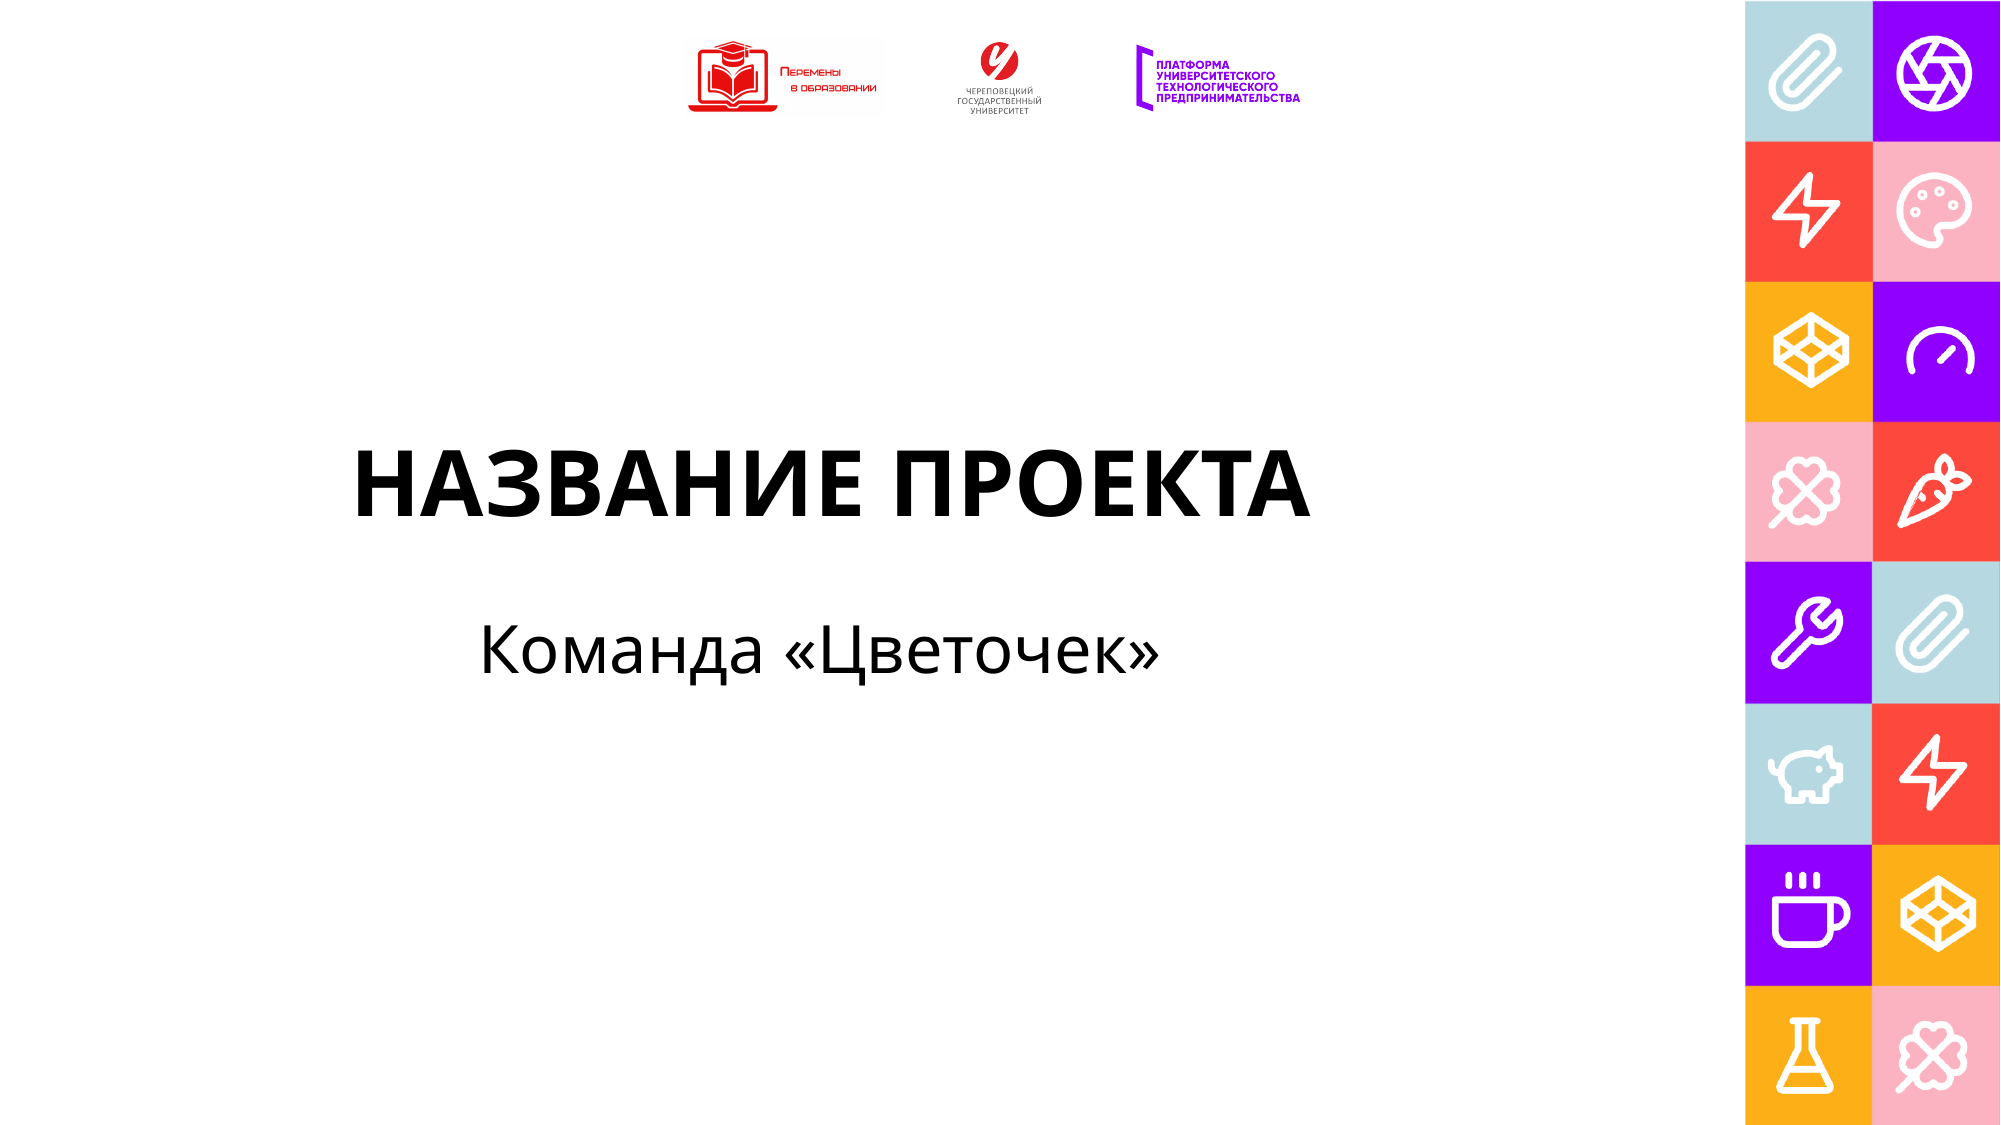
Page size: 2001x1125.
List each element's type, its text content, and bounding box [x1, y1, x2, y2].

title НАЗВАНИЕ ПРОЕКТА [81, 391, 1582, 576]
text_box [1745, 0, 2000, 1125]
text_box Команда «Цветочек» [445, 592, 1196, 697]
picture [1115, 19, 1317, 138]
picture [683, 38, 885, 118]
picture [958, 42, 1041, 114]
